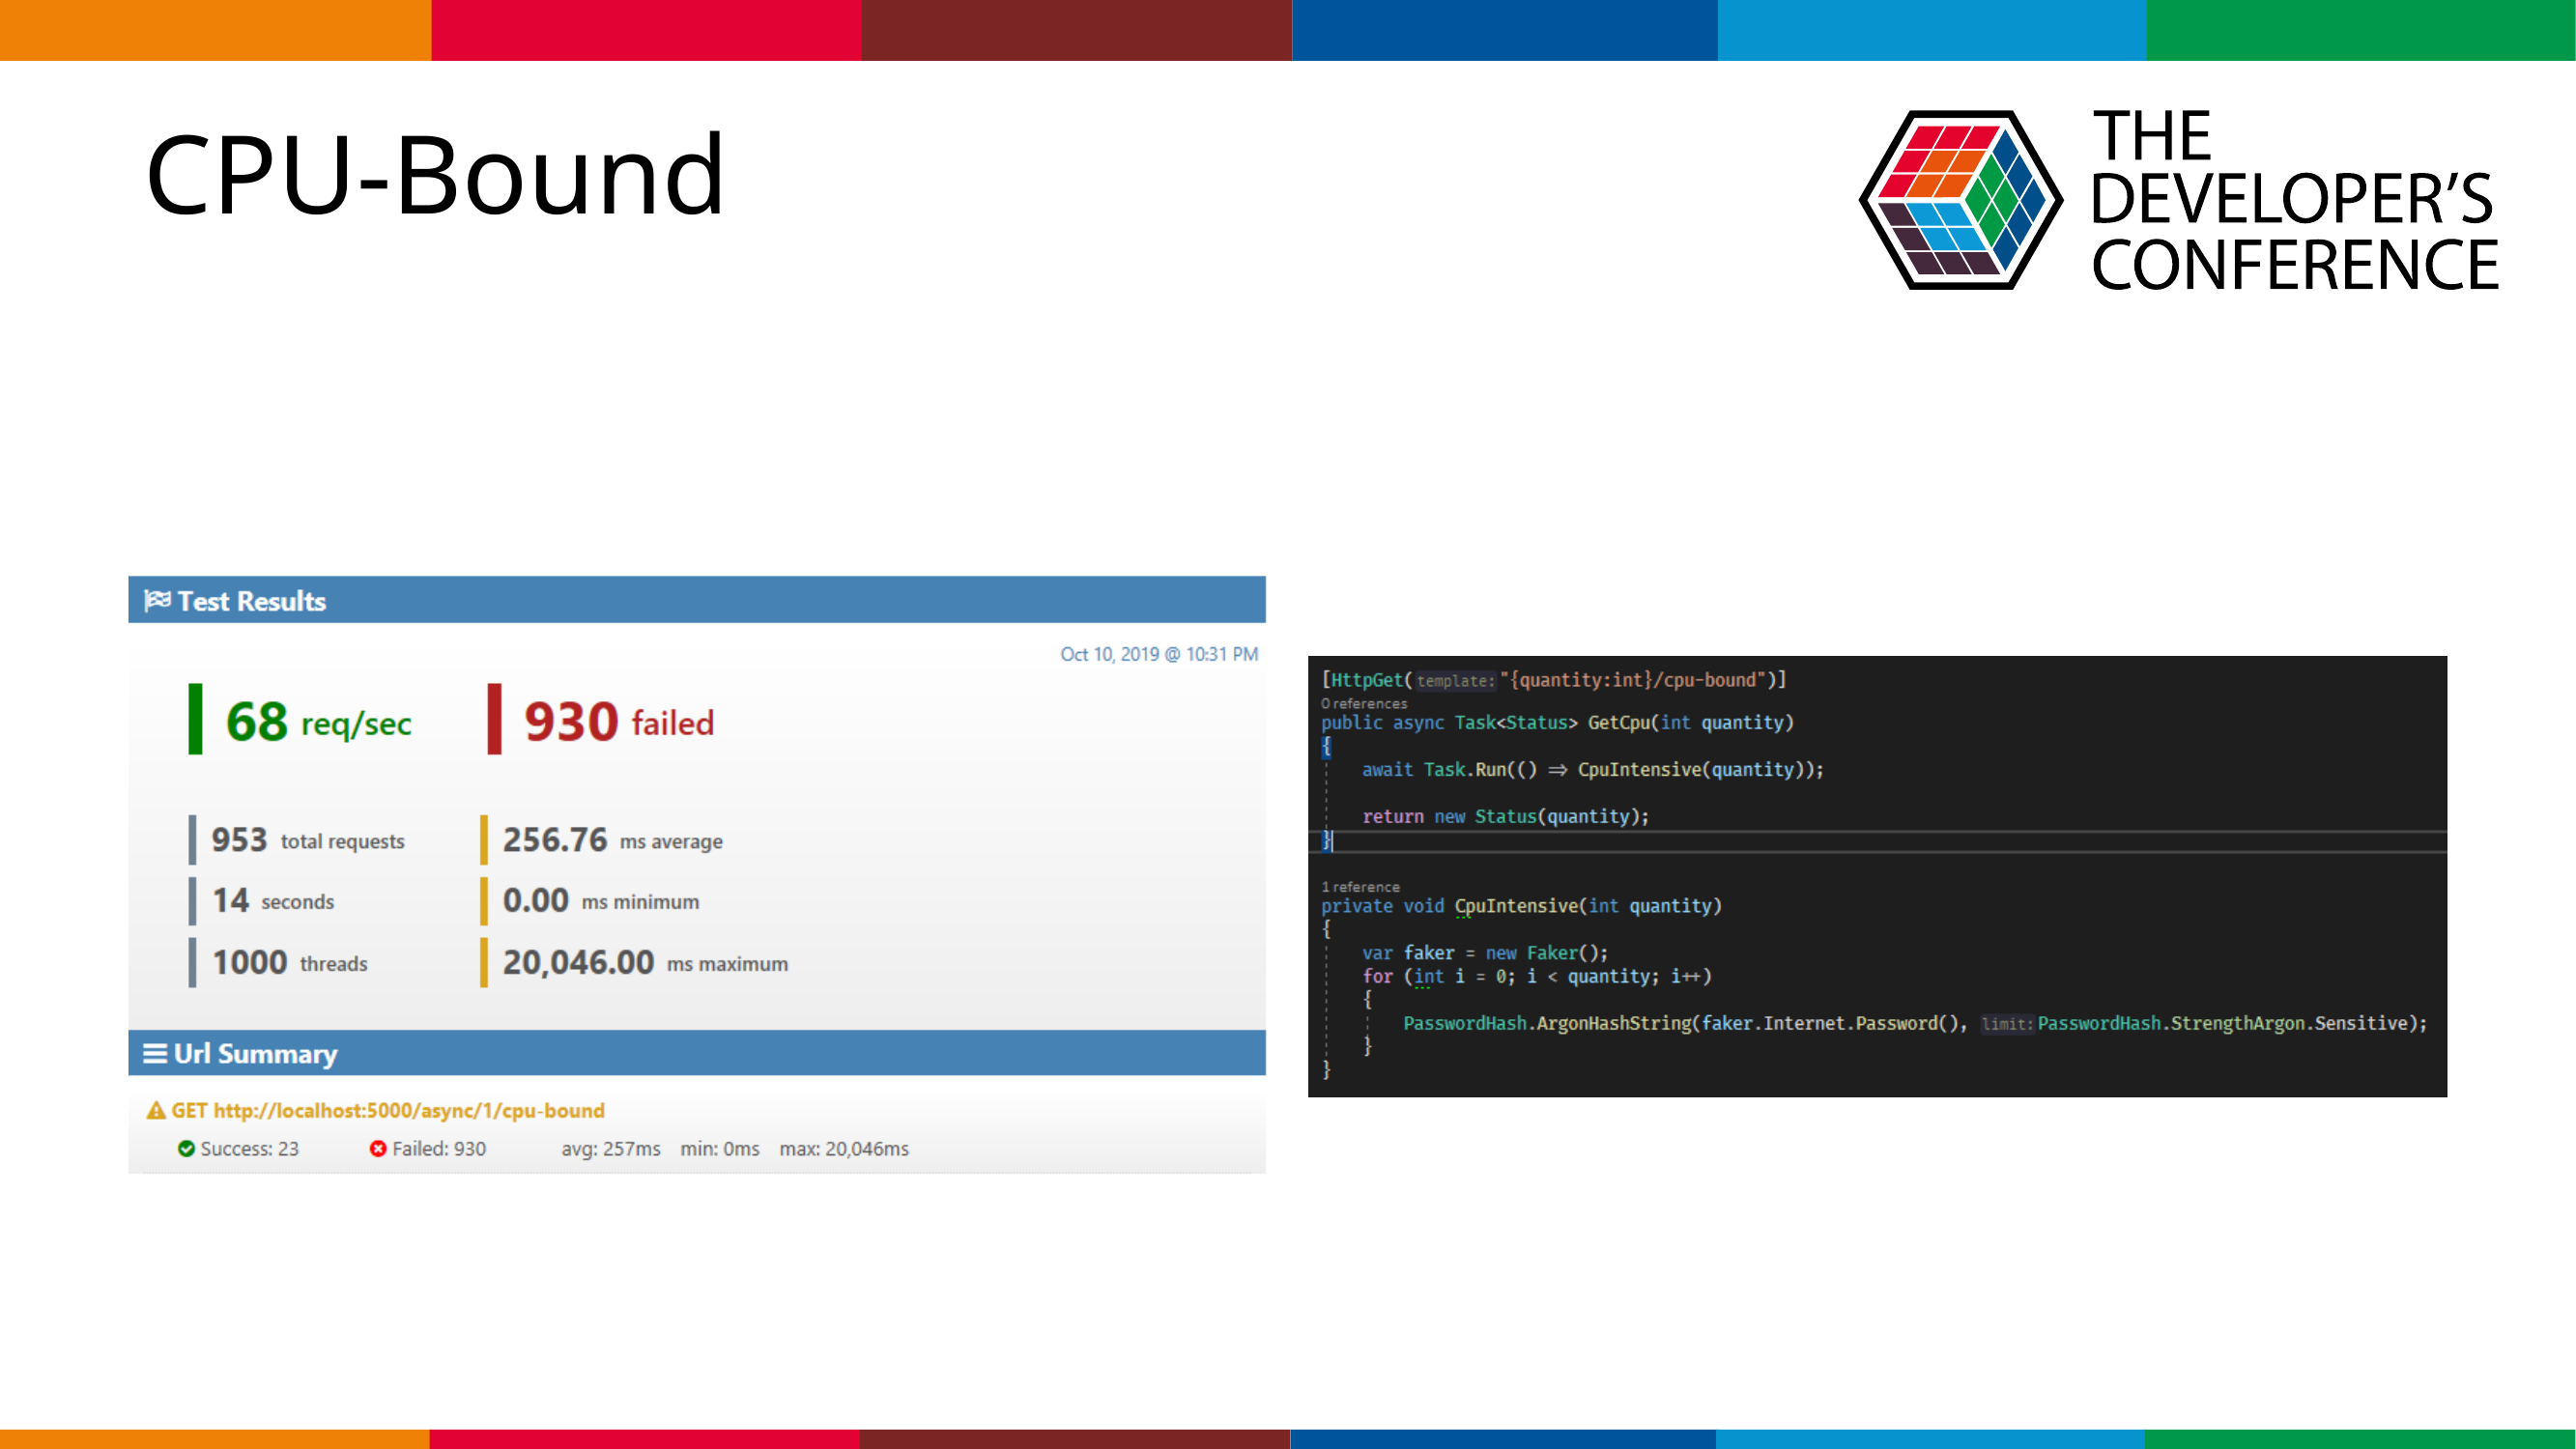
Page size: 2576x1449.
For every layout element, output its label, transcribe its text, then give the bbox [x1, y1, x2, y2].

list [1307, 656, 2447, 1097]
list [129, 575, 1267, 1179]
title CPU-Bound [129, 58, 2447, 300]
